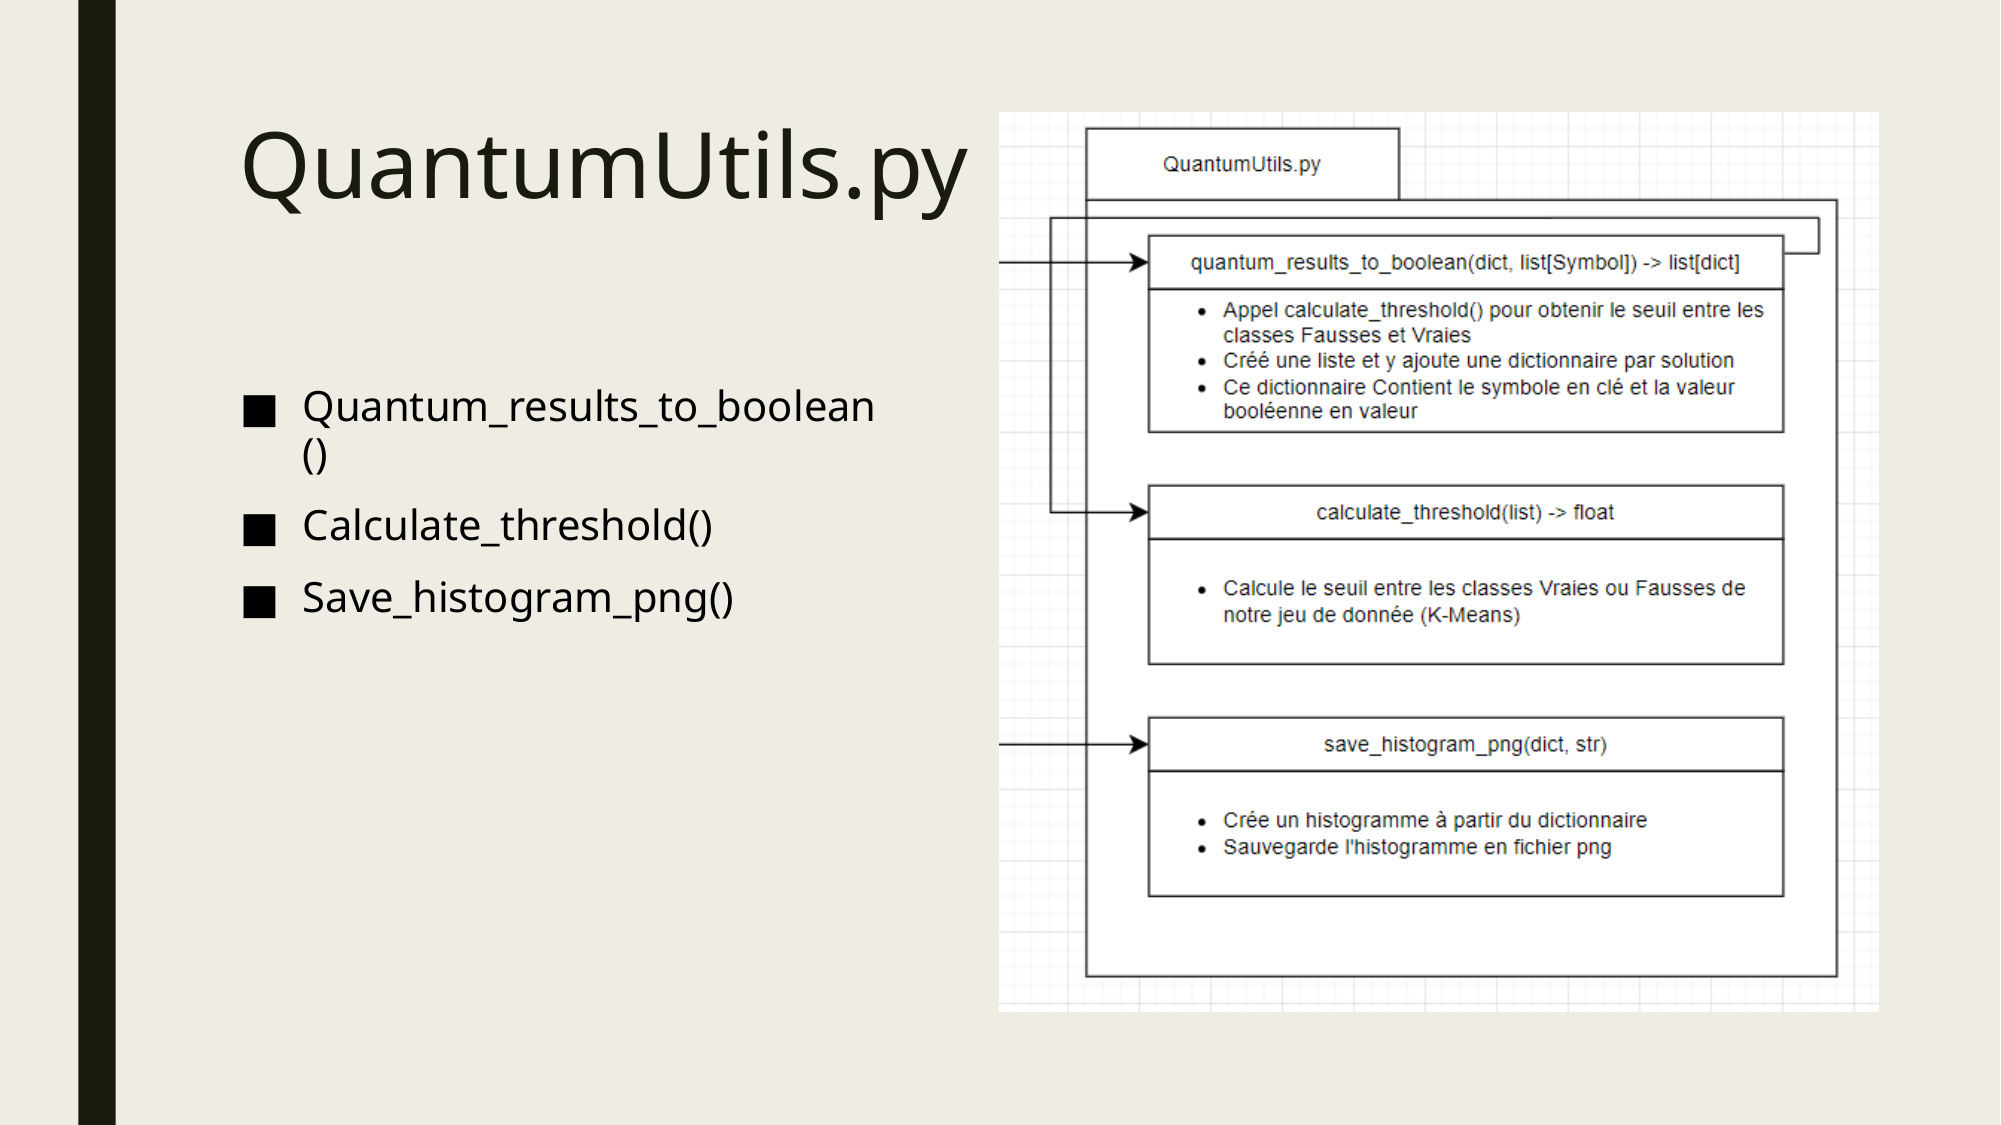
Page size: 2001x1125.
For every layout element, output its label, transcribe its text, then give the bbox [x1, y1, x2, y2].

title QuantumUtils.py [225, 112, 997, 357]
list Quantum_results_to_boolean() Calculate_threshold() Save_histogram_png() [225, 376, 893, 641]
picture [999, 112, 1879, 1013]
